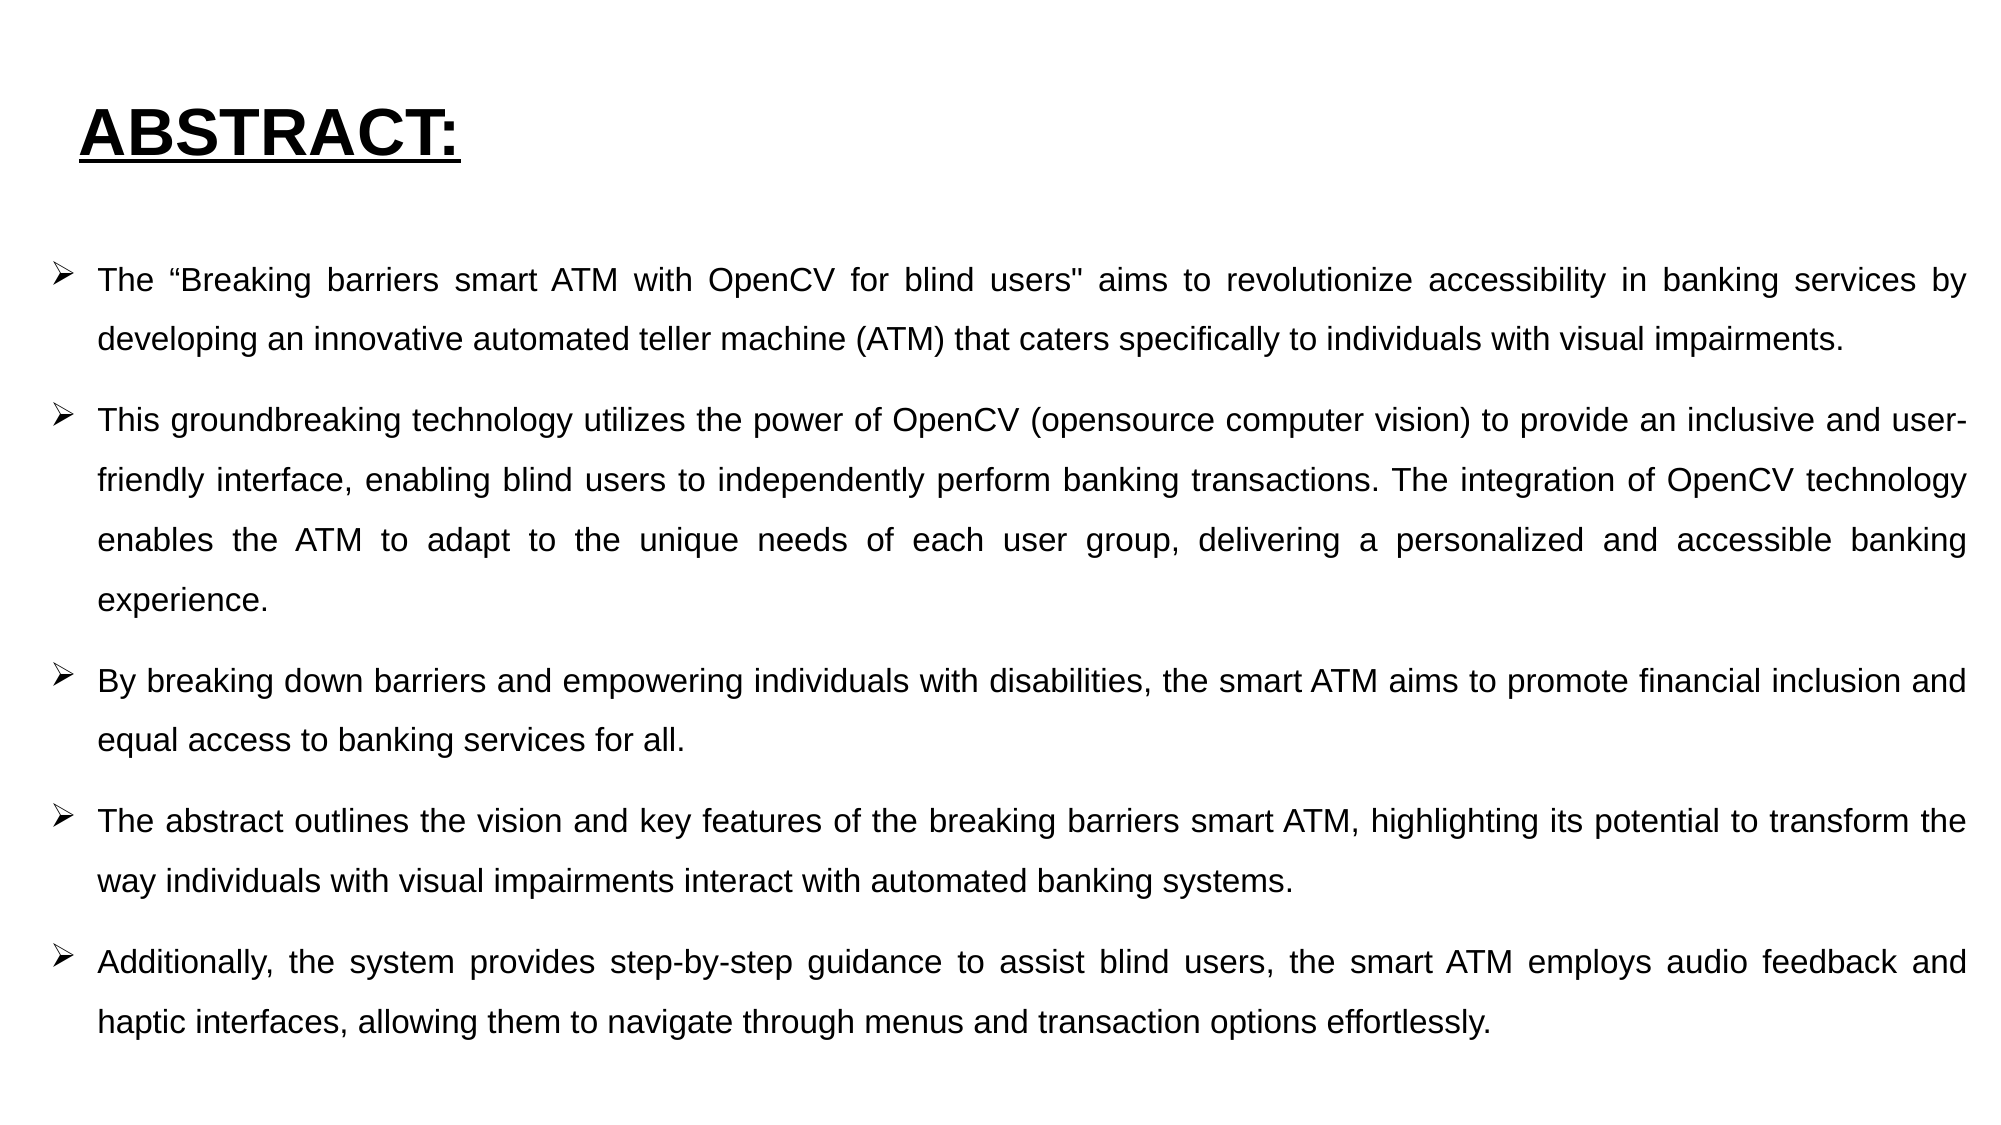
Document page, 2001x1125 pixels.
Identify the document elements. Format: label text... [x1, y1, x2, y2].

text_box The “Breaking barriers smart ATM with OpenCV for blind users" aims to revolutionize accessibility in banking services by developing an innovative automated teller machine (ATM) that caters specifically to individuals with visual impairments. This groundbreaking technology utilizes the power of OpenCV (opensource computer vision) to provide an inclusive and user-friendly interface, enabling blind users to independently perform banking transactions. The integration of OpenCV technology enables the ATM to adapt to the unique needs of each user group, delivering a personalized and accessible banking experience. By breaking down barriers and empowering individuals with disabilities, the smart ATM aims to promote financial inclusion and equal access to banking services for all. The abstract outlines the vision and key features of the breaking barriers smart ATM, highlighting its potential to transform the way individuals with visual impairments interact with automated banking systems. Additionally, the system provides step-by-step guidance to assist blind users, the smart ATM employs audio feedback and haptic interfaces, allowing them to navigate through menus and transaction options effortlessly. [35, 182, 1986, 1113]
title ABSTRACT: [63, 107, 693, 178]
